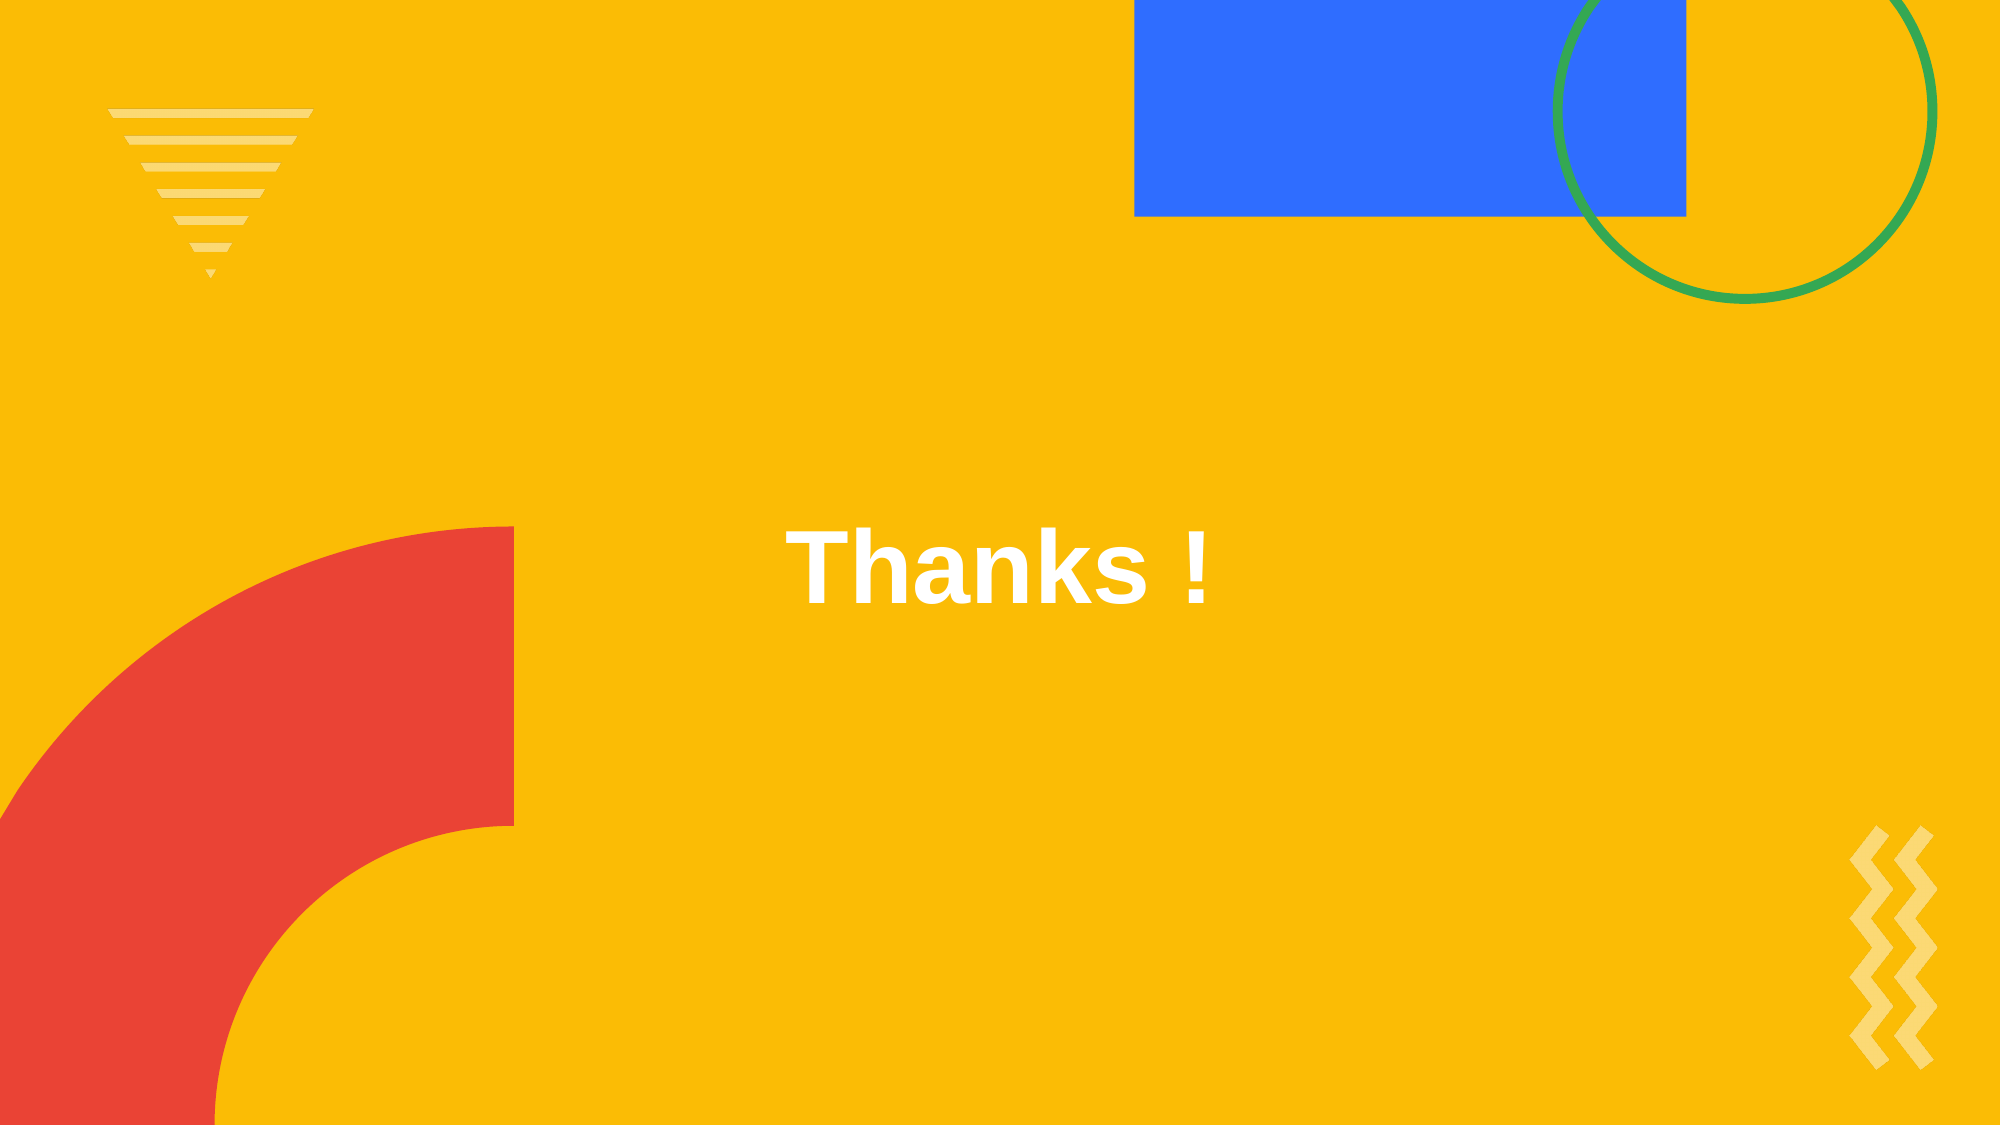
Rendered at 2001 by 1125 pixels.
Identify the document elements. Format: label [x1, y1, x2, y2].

picture [107, 108, 314, 279]
text_box [688, 491, 1312, 632]
picture [1849, 825, 1938, 1070]
